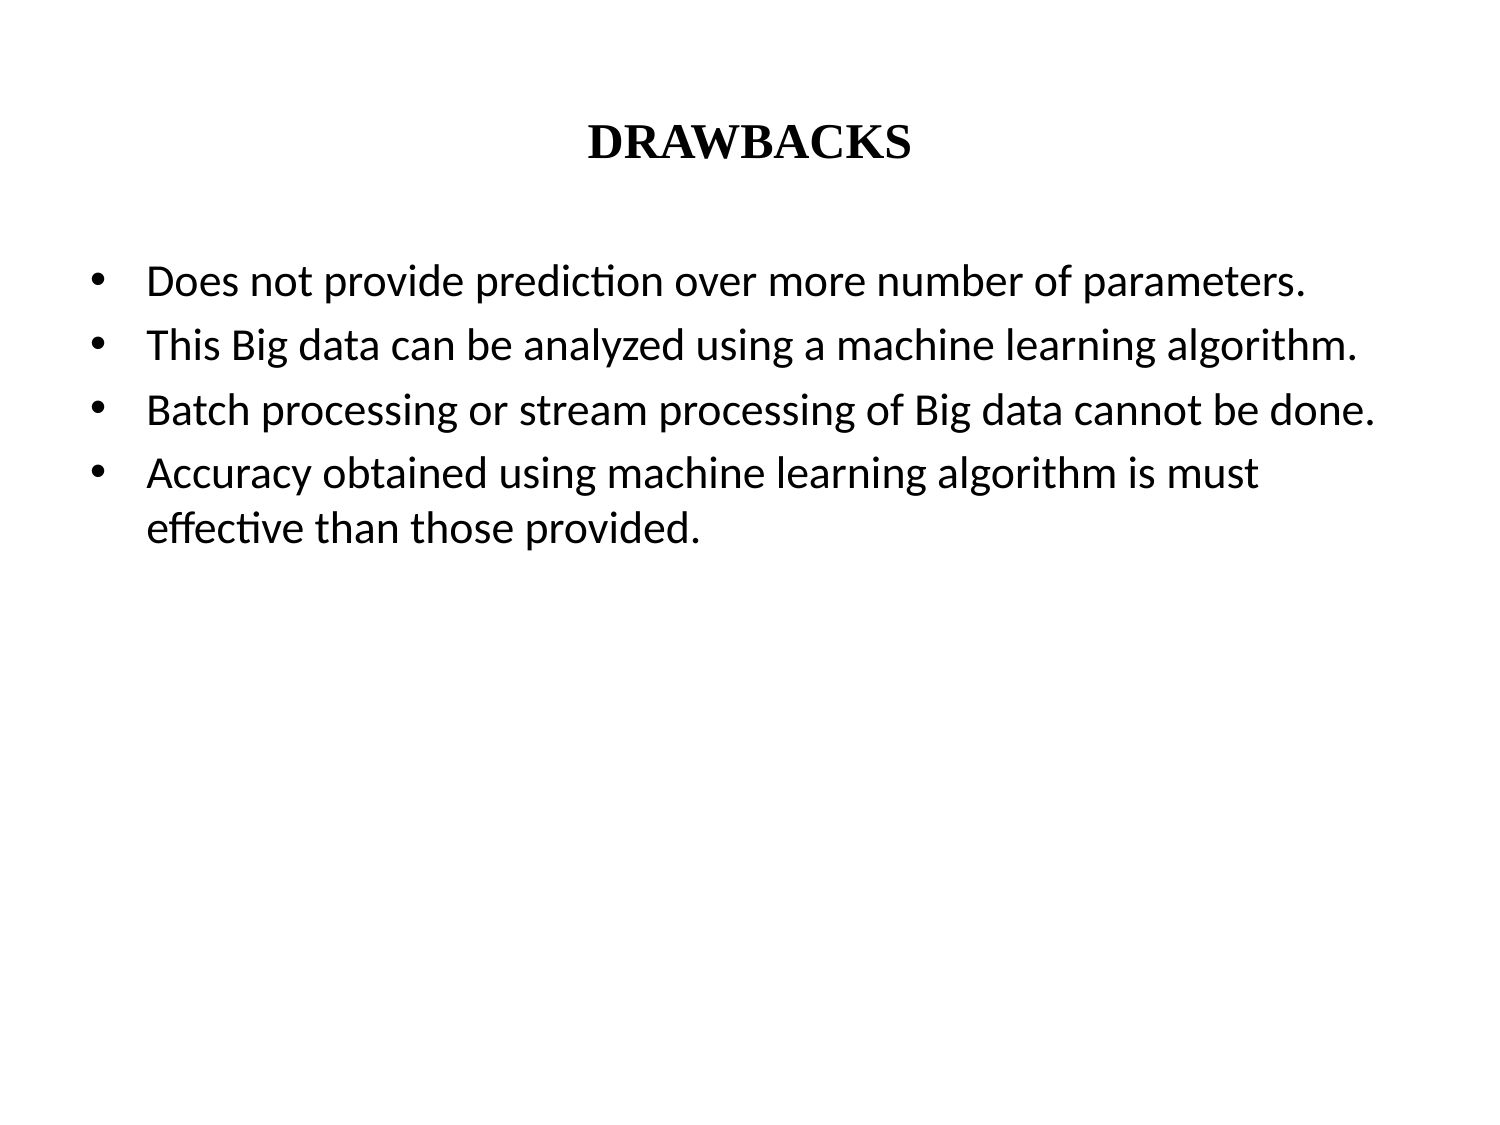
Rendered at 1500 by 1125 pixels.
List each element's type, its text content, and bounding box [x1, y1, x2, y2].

list Does not provide prediction over more number of parameters. This Big data can be analyzed using a machine learning algorithm. Batch processing or stream processing of Big data cannot be done. Accuracy obtained using machine learning algorithm is must effective than those provided. [75, 243, 1425, 1125]
title DRAWBACKS [75, 45, 1425, 233]
